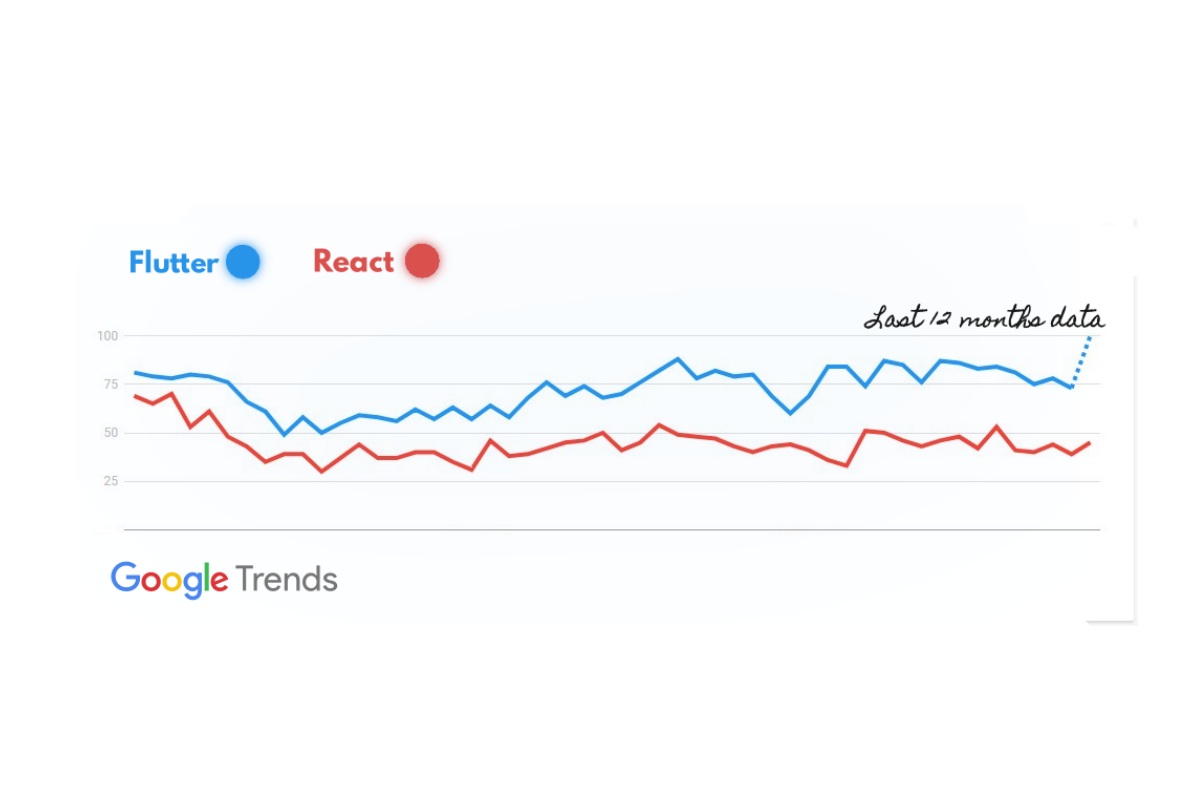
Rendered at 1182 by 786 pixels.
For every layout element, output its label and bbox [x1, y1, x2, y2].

list [74, 205, 1139, 626]
